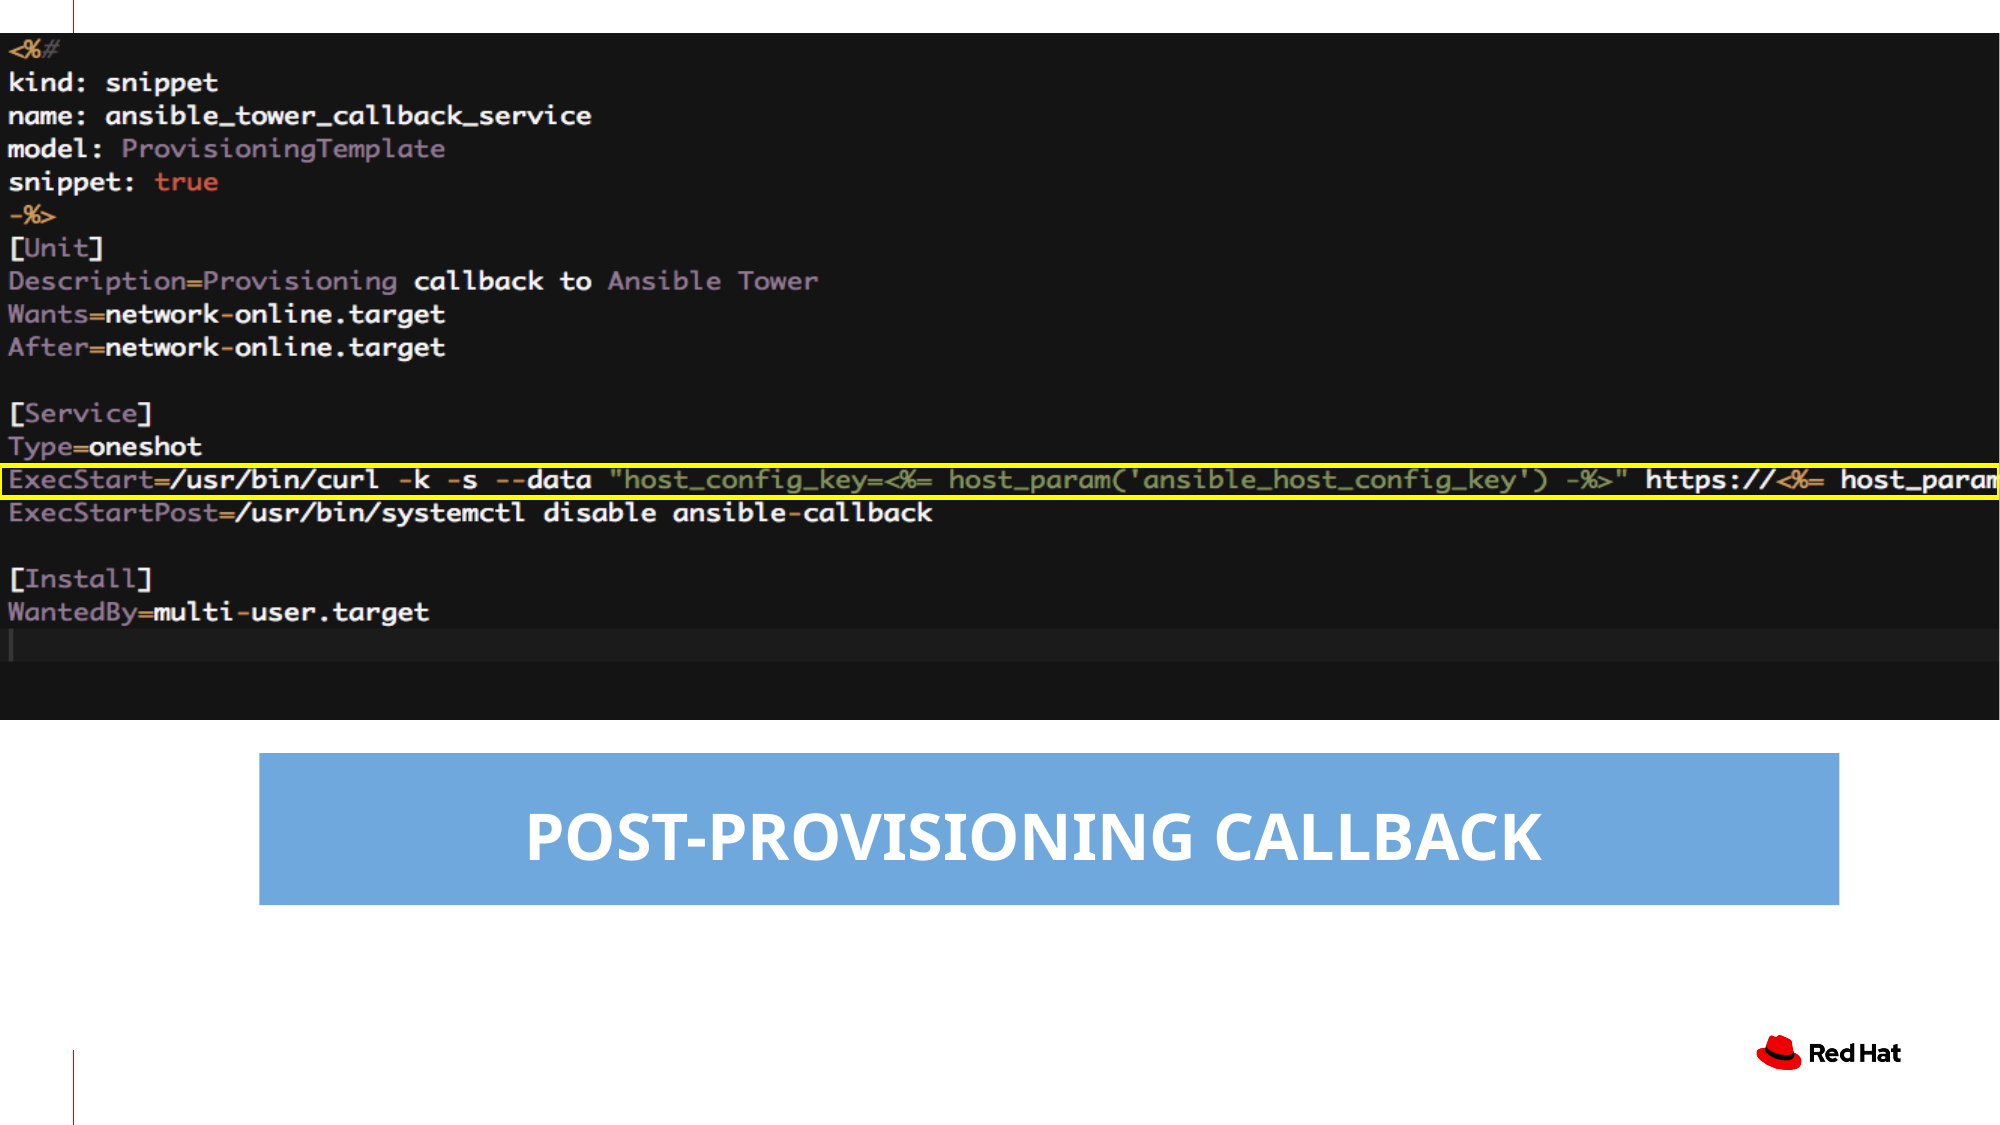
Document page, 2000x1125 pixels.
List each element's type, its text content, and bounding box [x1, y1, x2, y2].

picture [1756, 1035, 1901, 1070]
picture [0, 33, 2000, 721]
text_box POST-PROVISIONING CALLBACK [259, 753, 1840, 906]
